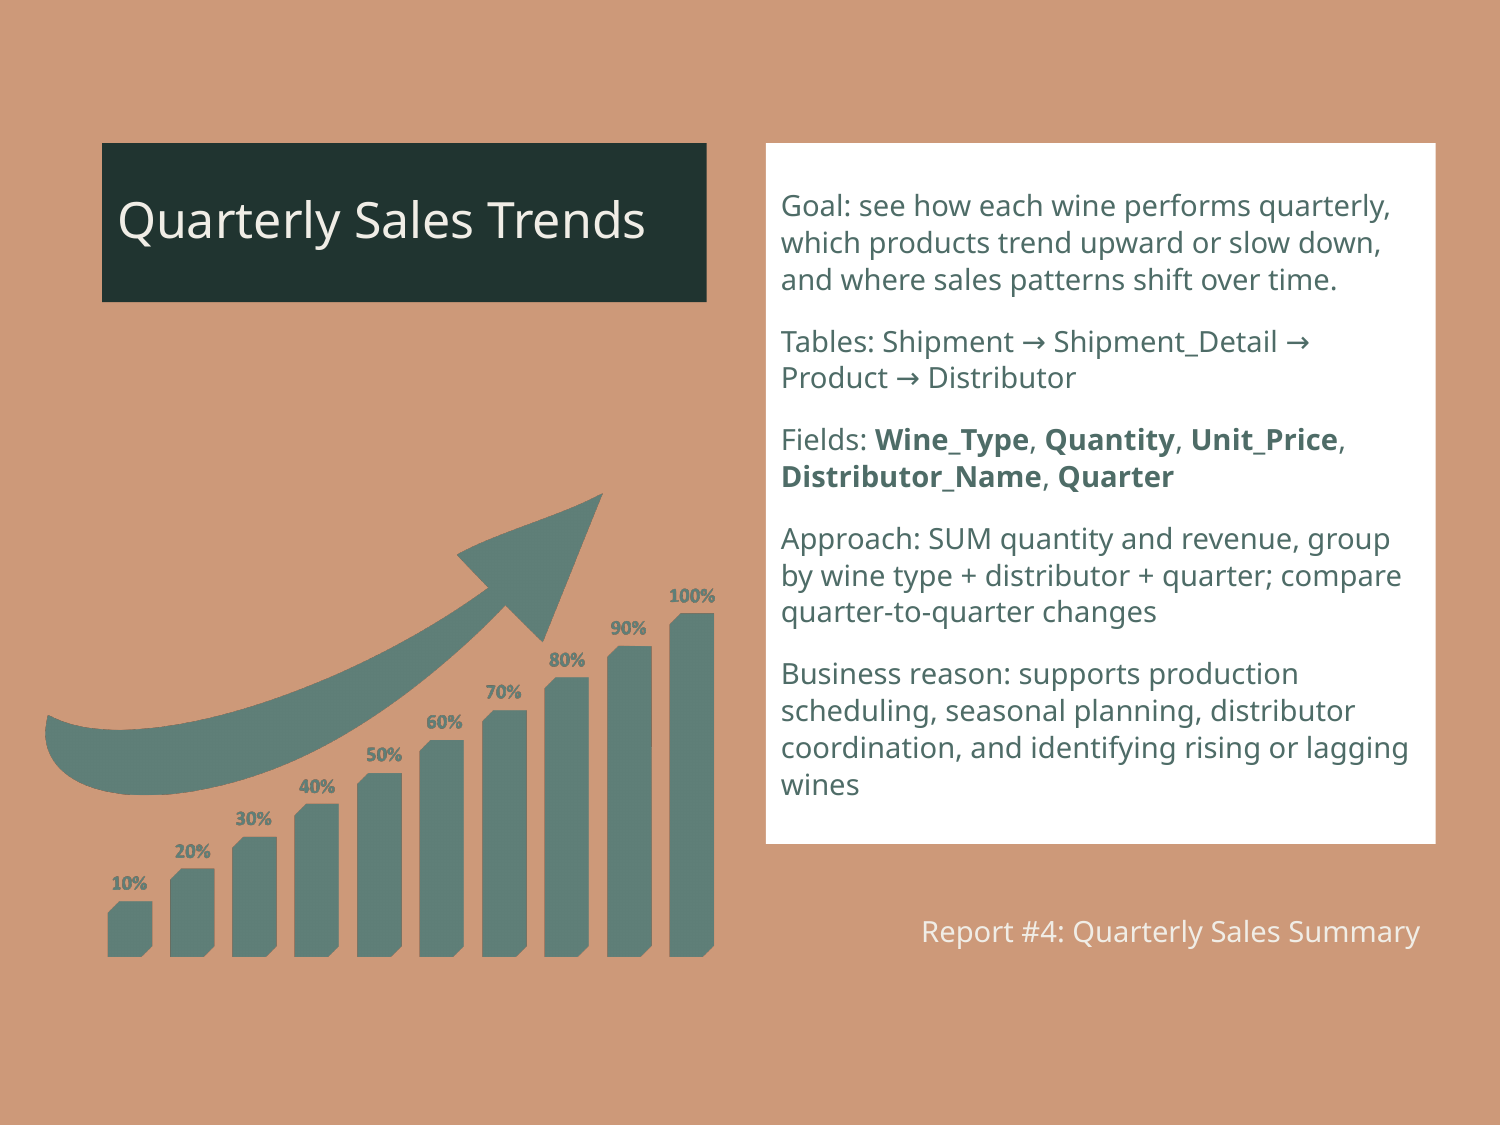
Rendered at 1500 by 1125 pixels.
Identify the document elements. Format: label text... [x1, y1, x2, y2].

text_box Report #4: Quarterly Sales Summary [765, 906, 1436, 956]
picture [45, 493, 726, 957]
list Goal: see how each wine performs quarterly, which products trend upward or slow down, and where sales patterns shift over time. Tables: Shipment → Shipment_Detail → Product → Distributor Fields: Wine_Type, Quantity, Unit_Price, Distributor_Name, Quarter Approach: SUM quantity and revenue, group by wine type + distributor + quarter; compare quarter-to-quarter changes Business reason: supports production scheduling, seasonal planning, distributor coordination, and identifying rising or lagging wines [765, 143, 1436, 844]
title Quarterly Sales Trends [102, 143, 707, 303]
